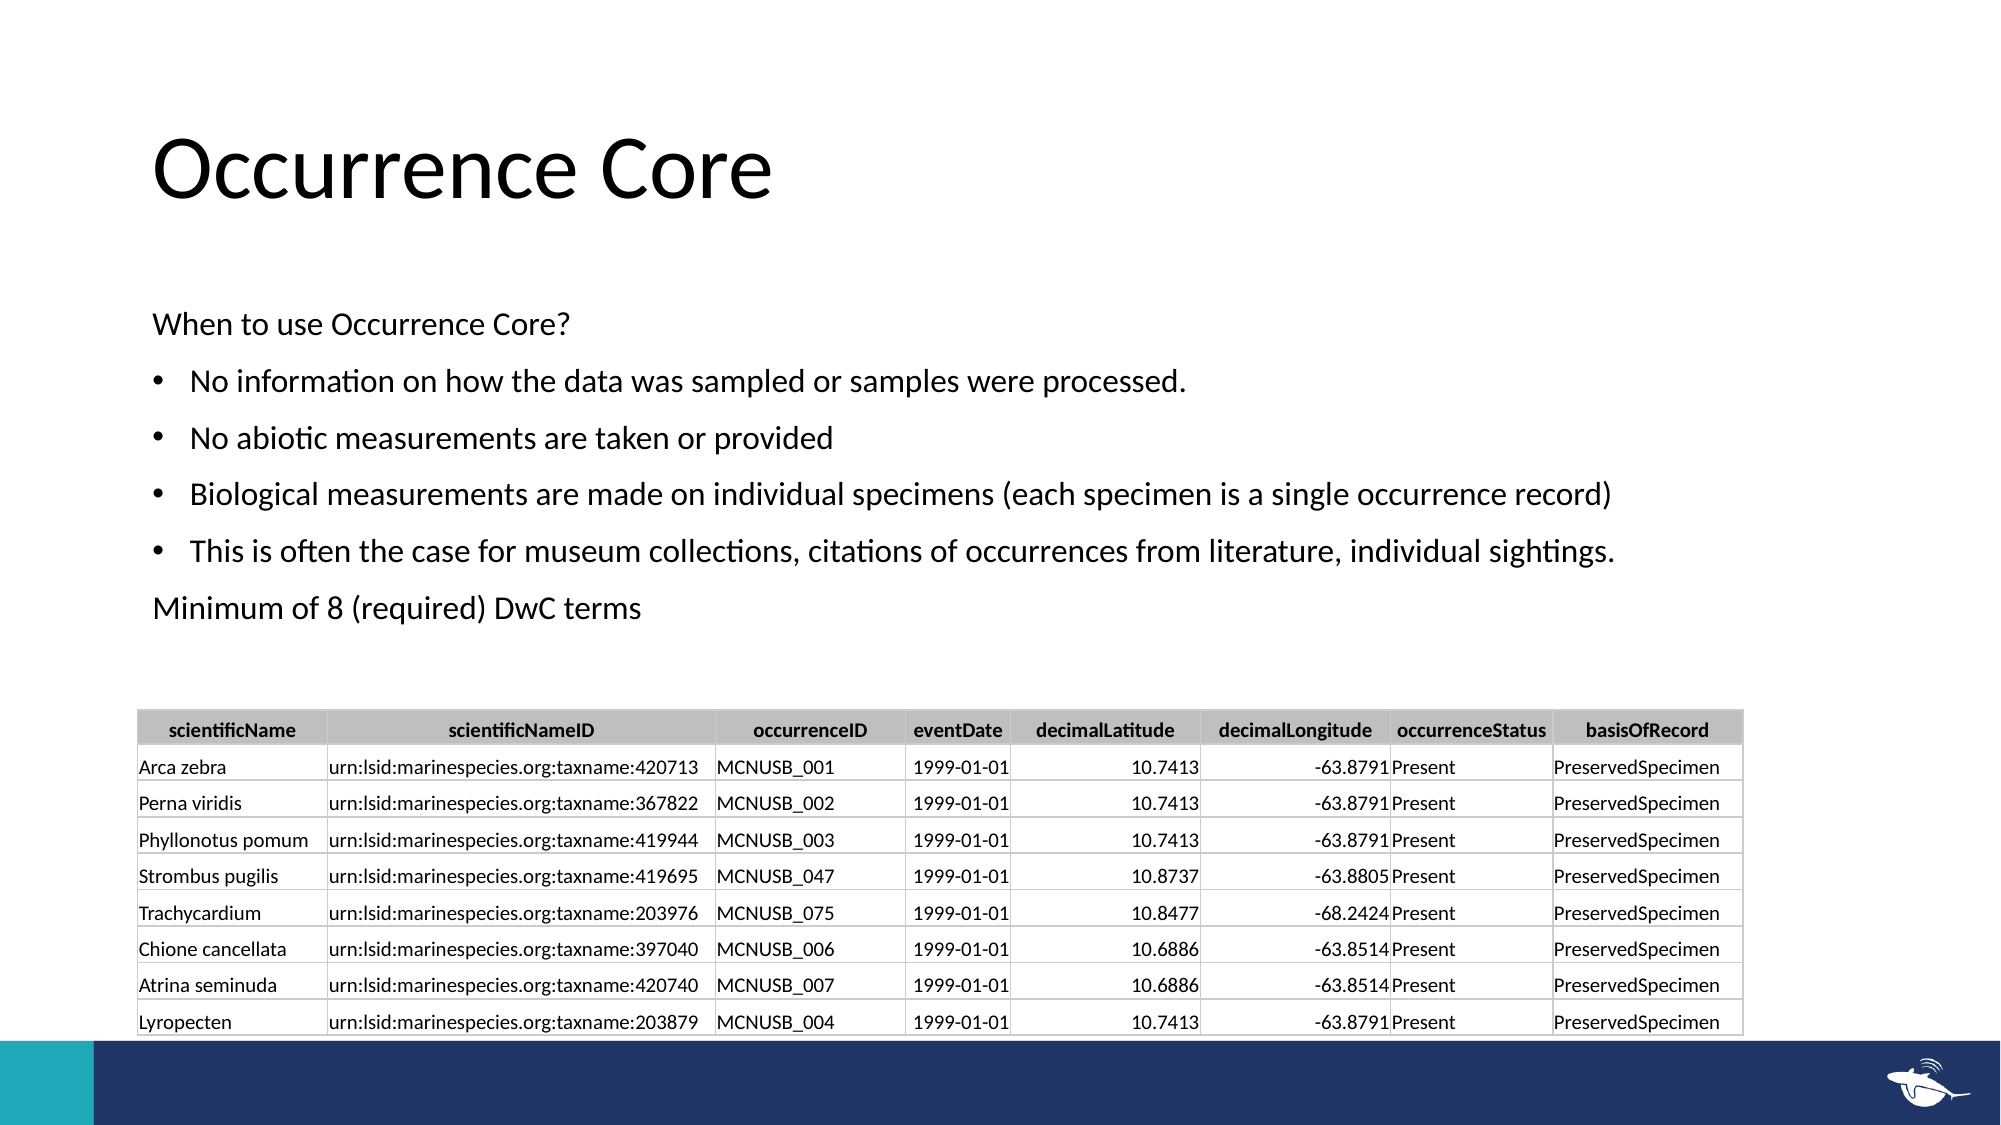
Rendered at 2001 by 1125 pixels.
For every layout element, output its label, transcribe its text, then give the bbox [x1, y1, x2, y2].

table_cell 1999-01-01 [906, 963, 1010, 998]
table_cell Chione cancellata [138, 927, 327, 962]
table_header occurrenceID [716, 711, 905, 743]
table_cell MCNUSB_007 [716, 963, 905, 998]
table_cell -63.8514 [1201, 927, 1390, 962]
table_cell PreservedSpecimen [1554, 890, 1742, 925]
table_cell PreservedSpecimen [1554, 781, 1742, 816]
picture [0, 0, 2001, 1125]
table_cell urn:lsid:marinespecies.org:taxname:367822 [328, 781, 715, 816]
table_cell 10.6886 [1011, 927, 1200, 962]
table_cell PreservedSpecimen [1554, 963, 1742, 998]
table_cell urn:lsid:marinespecies.org:taxname:419944 [328, 818, 715, 852]
table_cell MCNUSB_001 [716, 745, 905, 779]
table_cell -63.8514 [1201, 963, 1390, 998]
table_cell Present [1391, 745, 1552, 779]
table_cell 10.6886 [1011, 963, 1200, 998]
table_cell Trachycardium [138, 890, 327, 925]
table_cell 1999-01-01 [906, 927, 1010, 962]
table_cell 10.7413 [1011, 1000, 1200, 1034]
table_cell -63.8791 [1201, 745, 1390, 779]
table_cell Present [1391, 1000, 1552, 1034]
table_cell -63.8791 [1201, 1000, 1390, 1034]
table_cell urn:lsid:marinespecies.org:taxname:397040 [328, 927, 715, 962]
table_cell Lyropecten [138, 1000, 327, 1034]
table_cell -63.8805 [1201, 854, 1390, 889]
table_cell urn:lsid:marinespecies.org:taxname:419695 [328, 854, 715, 889]
table_cell urn:lsid:marinespecies.org:taxname:203976 [328, 890, 715, 925]
table_cell MCNUSB_003 [716, 818, 905, 852]
table_cell MCNUSB_002 [716, 781, 905, 816]
table_cell 10.7413 [1011, 781, 1200, 816]
table_cell PreservedSpecimen [1554, 745, 1742, 779]
table_cell MCNUSB_004 [716, 1000, 905, 1034]
table_cell urn:lsid:marinespecies.org:taxname:420713 [328, 745, 715, 779]
table_cell Present [1391, 890, 1552, 925]
table_cell -68.2424 [1201, 890, 1390, 925]
table_cell 10.7413 [1011, 745, 1200, 779]
table_cell Phyllonotus pomum [138, 818, 327, 852]
table_cell 1999-01-01 [906, 890, 1010, 925]
table_cell Strombus pugilis [138, 854, 327, 889]
table_cell 1999-01-01 [906, 781, 1010, 816]
table_cell Present [1391, 927, 1552, 962]
table_header eventDate [906, 711, 1010, 743]
table_header decimalLatitude [1011, 711, 1200, 743]
table_cell MCNUSB_006 [716, 927, 905, 962]
table_cell Arca zebra [138, 745, 327, 779]
table_cell PreservedSpecimen [1554, 927, 1742, 962]
table_cell urn:lsid:marinespecies.org:taxname:203879 [328, 1000, 715, 1034]
table_header scientificName [138, 711, 327, 743]
table_cell Present [1391, 781, 1552, 816]
table_cell PreservedSpecimen [1554, 1000, 1742, 1034]
table_header decimalLongitude [1201, 711, 1390, 743]
table_header occurrenceStatus [1391, 711, 1552, 743]
table_cell -63.8791 [1201, 818, 1390, 852]
table_cell Present [1391, 854, 1552, 889]
table_header basisOfRecord [1554, 711, 1742, 743]
table_cell urn:lsid:marinespecies.org:taxname:420740 [328, 963, 715, 998]
table_cell Present [1391, 963, 1552, 998]
table_cell MCNUSB_047 [716, 854, 905, 889]
table_cell 10.7413 [1011, 818, 1200, 852]
table_cell 10.8737 [1011, 854, 1200, 889]
table_cell Present [1391, 818, 1552, 852]
table_header scientificNameID [328, 711, 715, 743]
table_cell 1999-01-01 [906, 818, 1010, 852]
list When to use Occurrence Core? No information on how the data was sampled or samples were processed. No abiotic measurements are taken or provided Biological measurements are made on individual specimens (each specimen is a single occurrence record) This is often the case for museum collections, citations of occurrences from literature, individual sightings. Minimum of 8 (required) DwC terms [137, 299, 1863, 1014]
table_cell 1999-01-01 [906, 854, 1010, 889]
table_cell PreservedSpecimen [1554, 818, 1742, 852]
table_cell 1999-01-01 [906, 1000, 1010, 1034]
table_cell MCNUSB_075 [716, 890, 905, 925]
title Occurrence Core [137, 59, 1863, 278]
table_cell PreservedSpecimen [1554, 854, 1742, 889]
table_cell Perna viridis [138, 781, 327, 816]
table_cell Atrina seminuda [138, 963, 327, 998]
table_cell 1999-01-01 [906, 745, 1010, 779]
table_cell 10.8477 [1011, 890, 1200, 925]
table_cell -63.8791 [1201, 781, 1390, 816]
